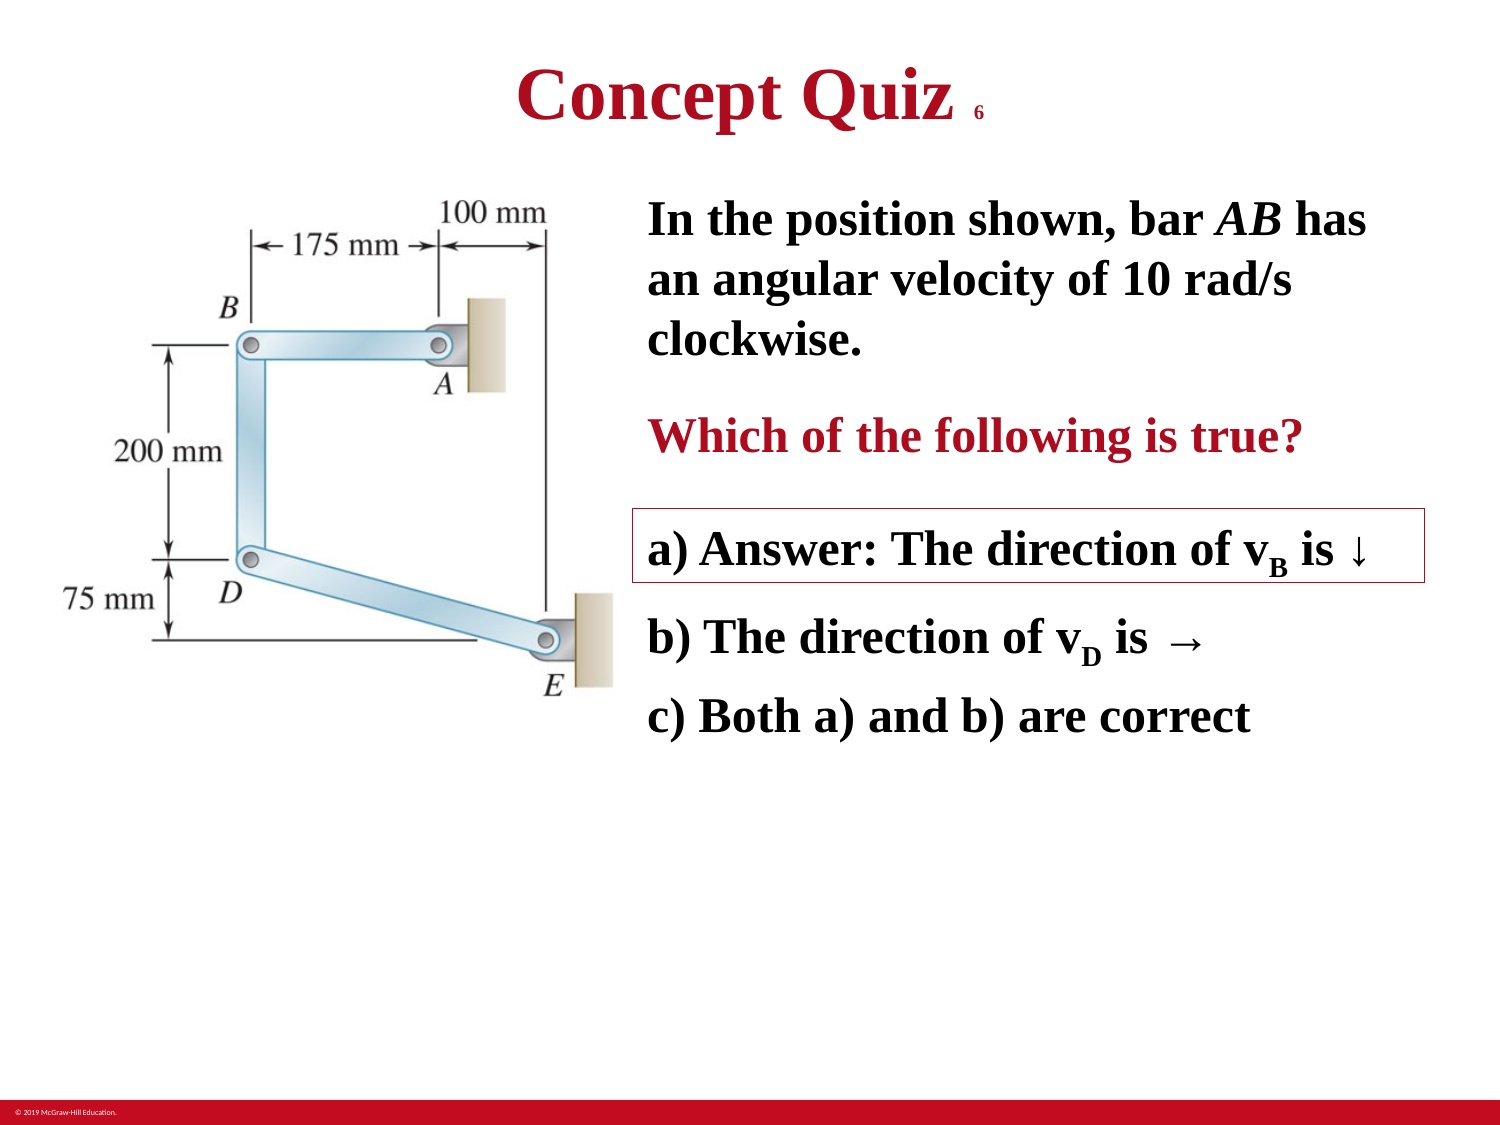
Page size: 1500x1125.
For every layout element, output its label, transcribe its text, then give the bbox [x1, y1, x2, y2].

picture [62, 199, 615, 697]
list b) The direction of vD is → c) Both a) and b) are correct [632, 596, 1325, 763]
list Which of the following is true? [632, 394, 1325, 470]
list In the position shown, bar AB has an angular velocity of 10 rad/s clockwise. [632, 177, 1425, 363]
title Concept Quiz 6 [75, 37, 1425, 138]
list a) Answer: The direction of vB is ↓ [632, 508, 1425, 583]
